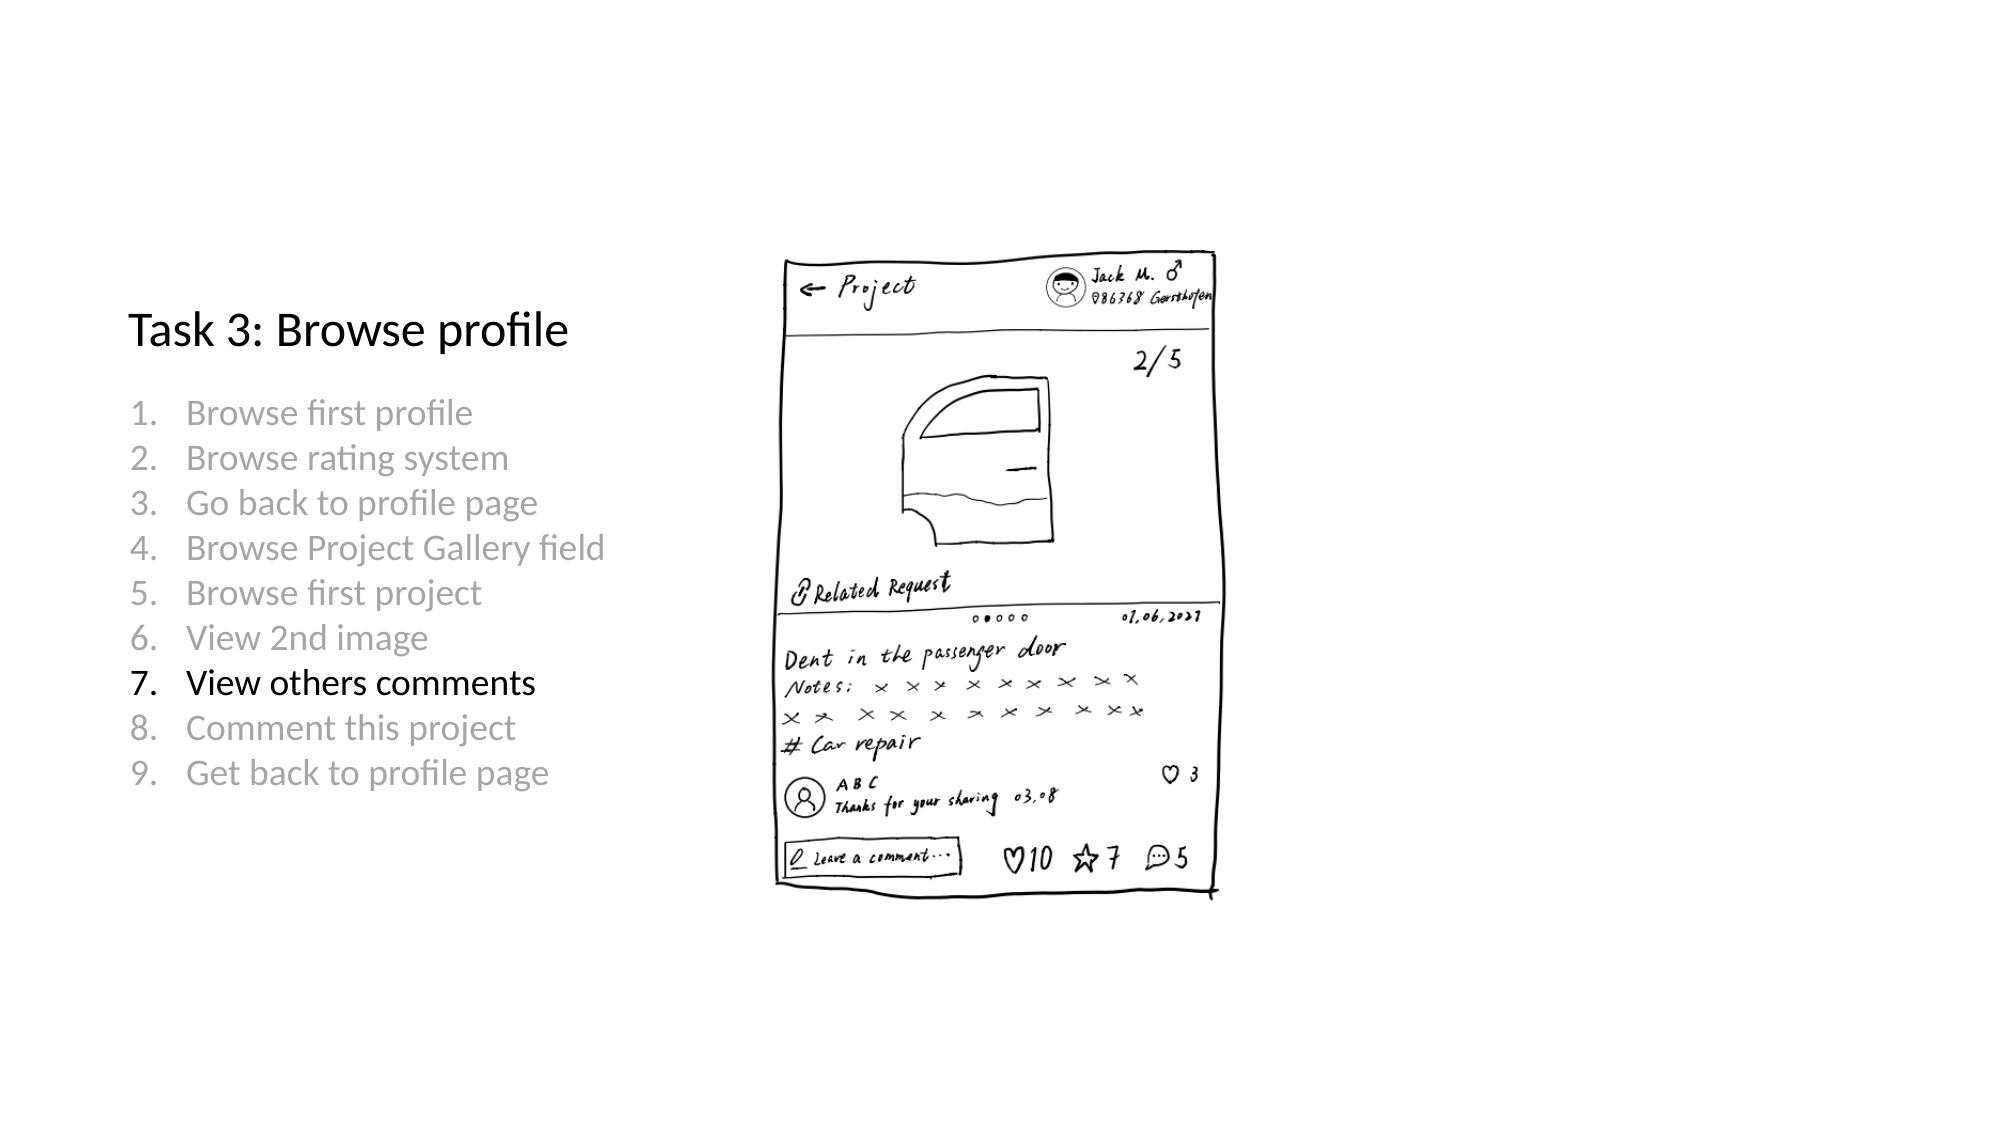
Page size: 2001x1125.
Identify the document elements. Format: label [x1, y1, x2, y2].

picture [565, 0, 1435, 1125]
text_box [113, 288, 702, 805]
